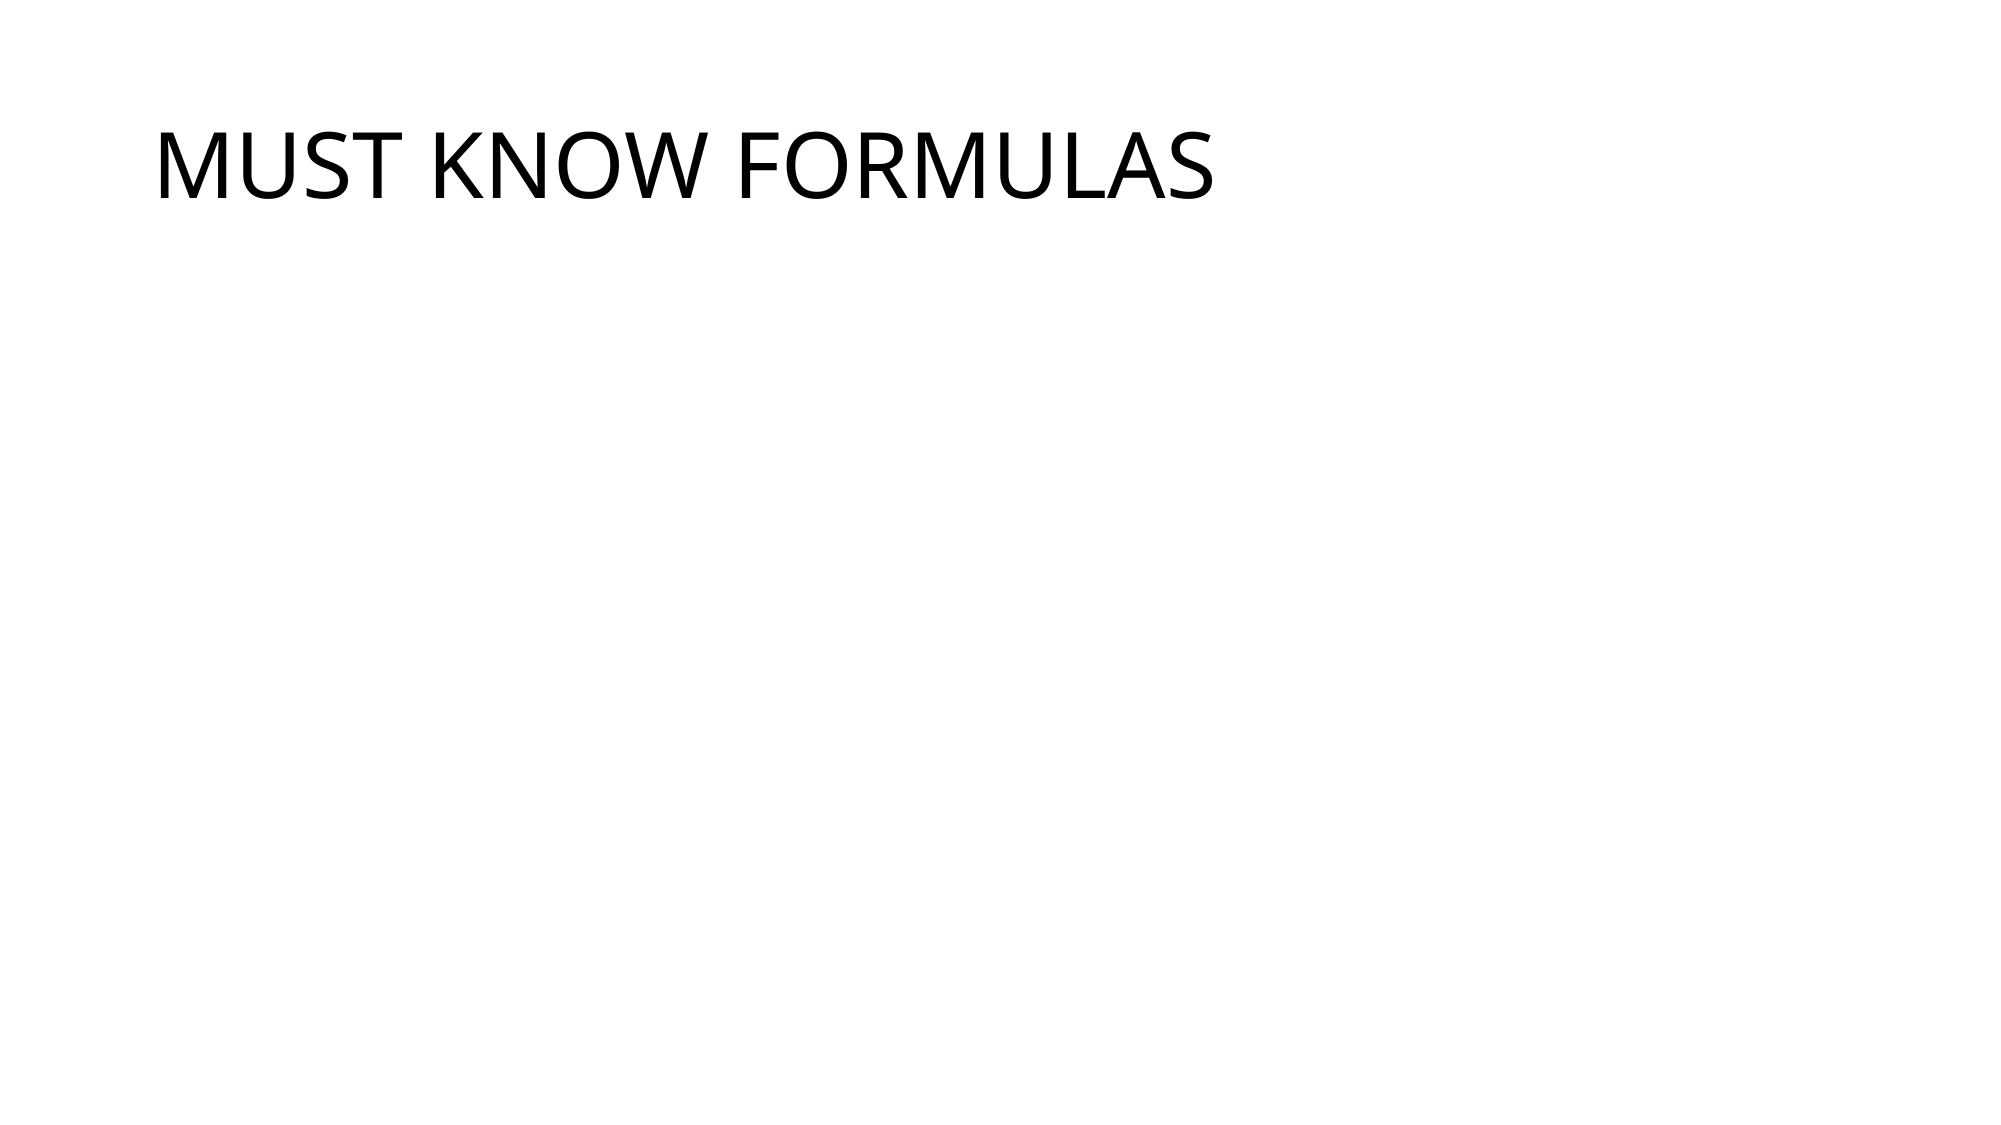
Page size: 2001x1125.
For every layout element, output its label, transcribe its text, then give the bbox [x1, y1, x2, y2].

title MUST KNOW FORMULAS [137, 59, 1863, 278]
